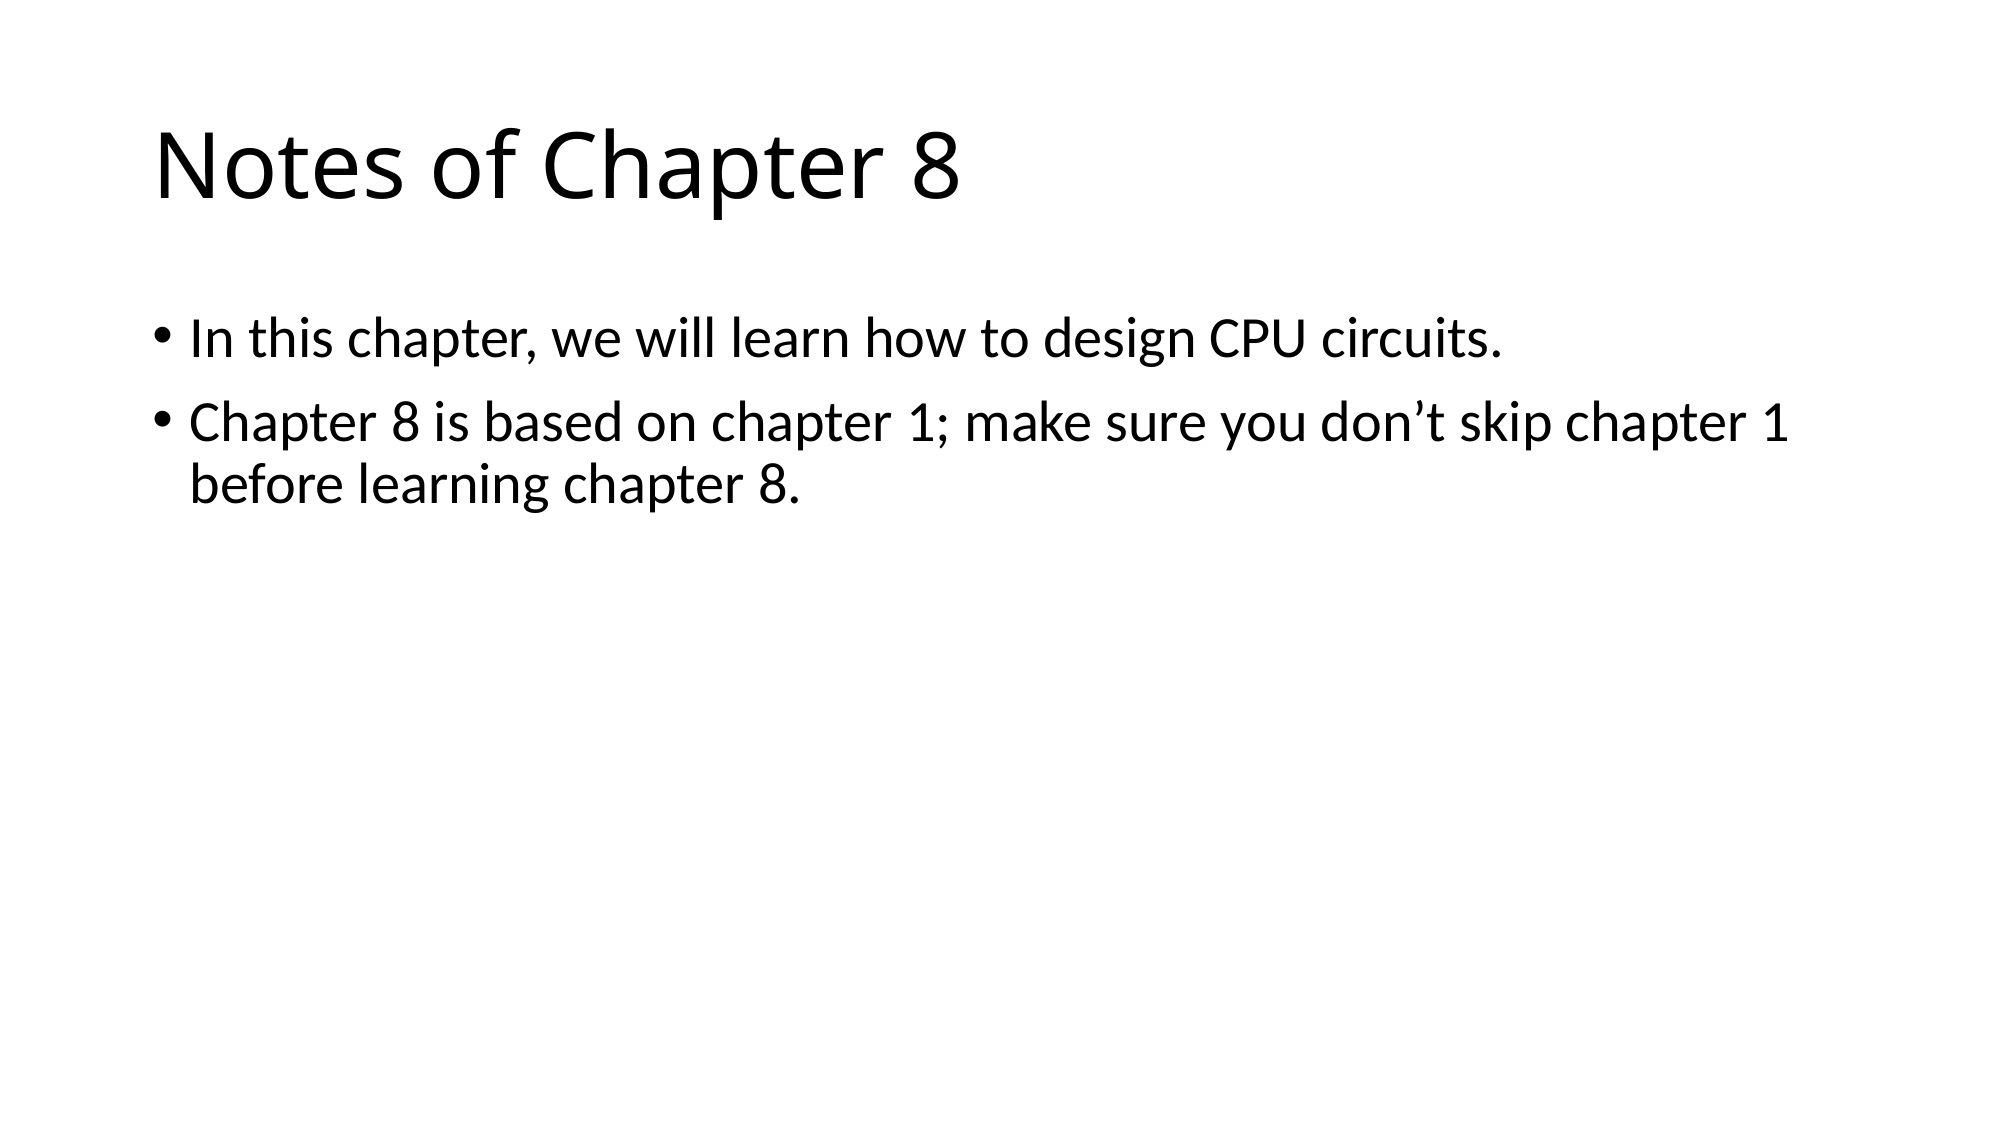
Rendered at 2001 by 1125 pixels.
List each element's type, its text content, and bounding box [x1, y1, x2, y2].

list In this chapter, we will learn how to design CPU circuits. Chapter 8 is based on chapter 1; make sure you don’t skip chapter 1 before learning chapter 8. [137, 299, 1863, 1014]
title Notes of Chapter 8 [137, 59, 1863, 278]
